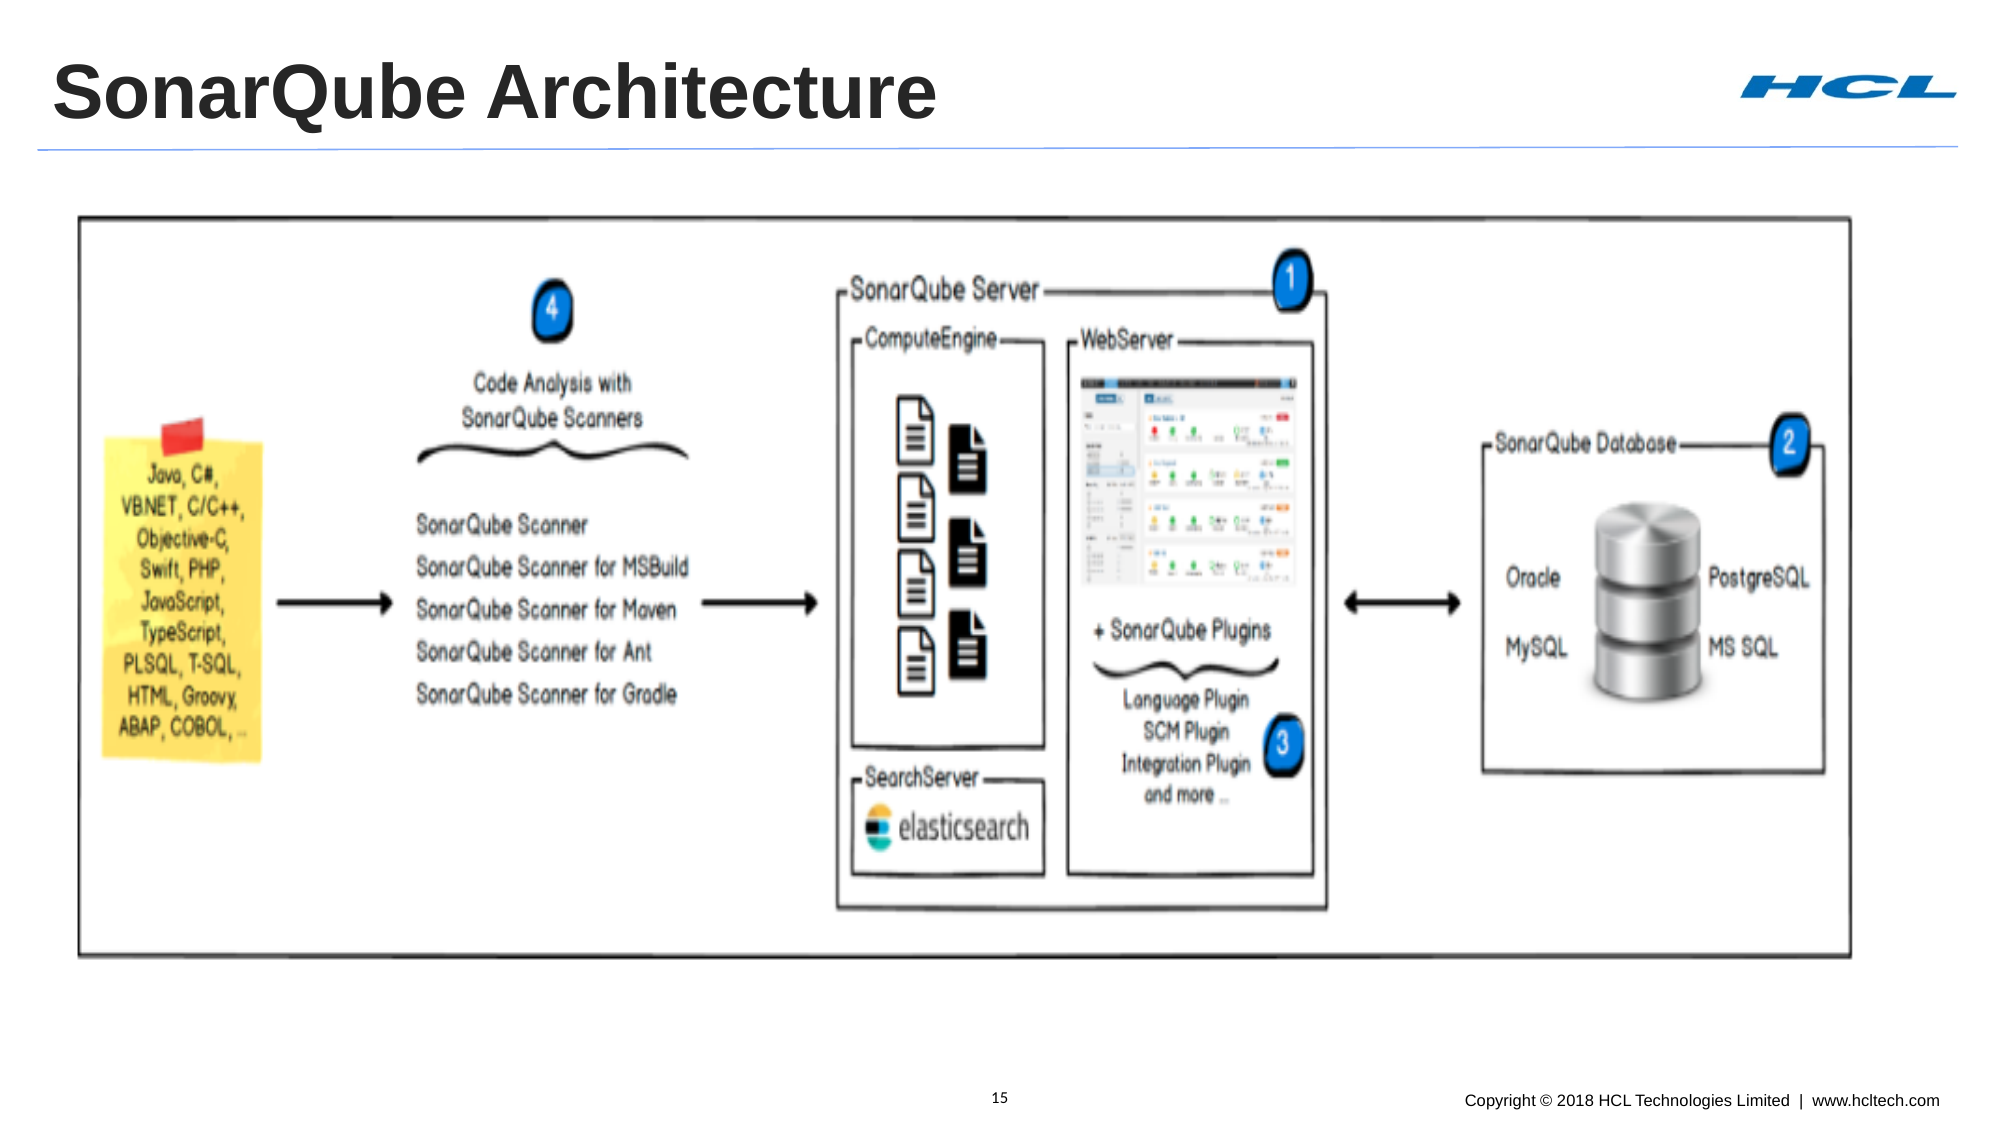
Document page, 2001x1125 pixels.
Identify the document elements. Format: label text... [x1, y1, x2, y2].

picture [1737, 73, 1959, 102]
picture [37, 199, 1929, 1061]
title SonarQube Architecture [37, 28, 1714, 147]
